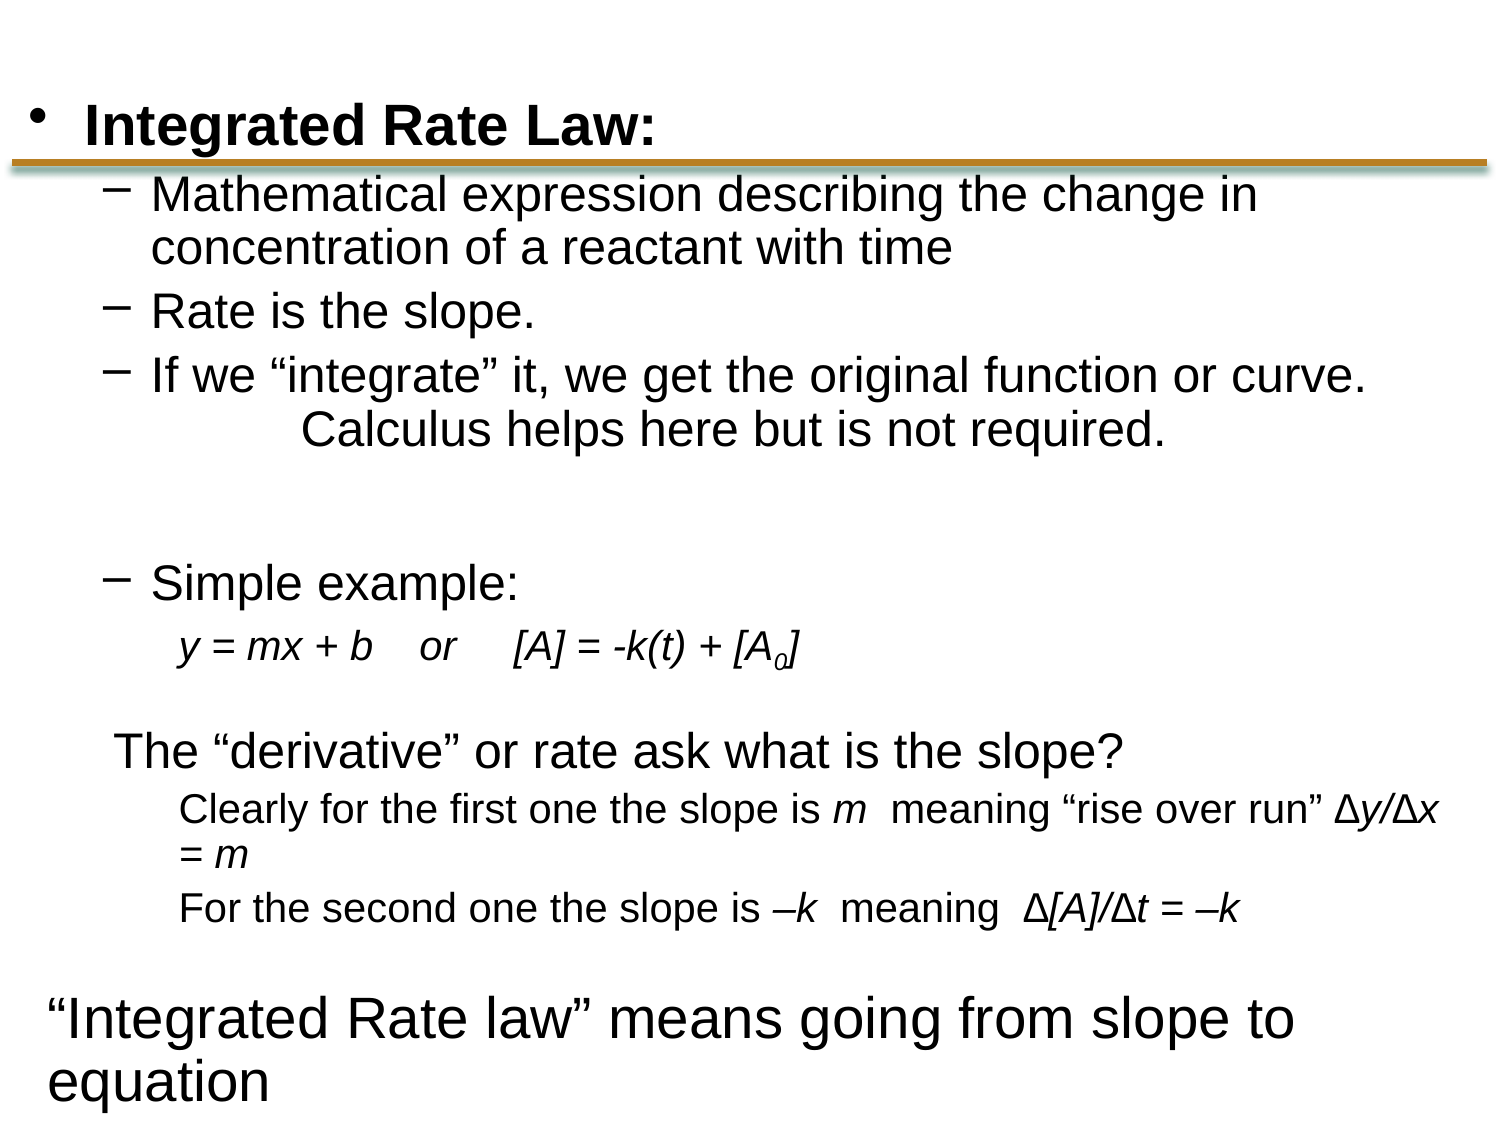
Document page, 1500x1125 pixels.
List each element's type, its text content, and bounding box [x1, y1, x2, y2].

list Integrated Rate Law: Mathematical expression describing the change in concentration of a reactant with time Rate is the slope. If we “integrate” it, we get the original function or curve. Calculus helps here but is not required. Simple example: y = mx + b or [A] = -k(t) + [A0] The “derivative” or rate ask what is the slope? Clearly for the first one the slope is m meaning “rise over run” ∆y/∆x = m For the second one the slope is –k meaning ∆[A]/∆t = –k “Integrated Rate law” means going from slope to equation [13, 178, 1488, 1000]
list Integrated Rate Law: Mathematical expression describing the change in concentration of a reactant with time Rate is the slope. If we “integrate” it, we get the original function or curve. Calculus helps here but is not required. Simple example: y = mx + b or [A] = -k(t) + [A0] The “derivative” or rate ask what is the slope? Clearly for the first one the slope is m meaning “rise over run” ∆y/∆x = m For the second one the slope is –k meaning ∆[A]/∆t = –k “Integrated Rate law” means going from slope to equation [13, 87, 1488, 160]
